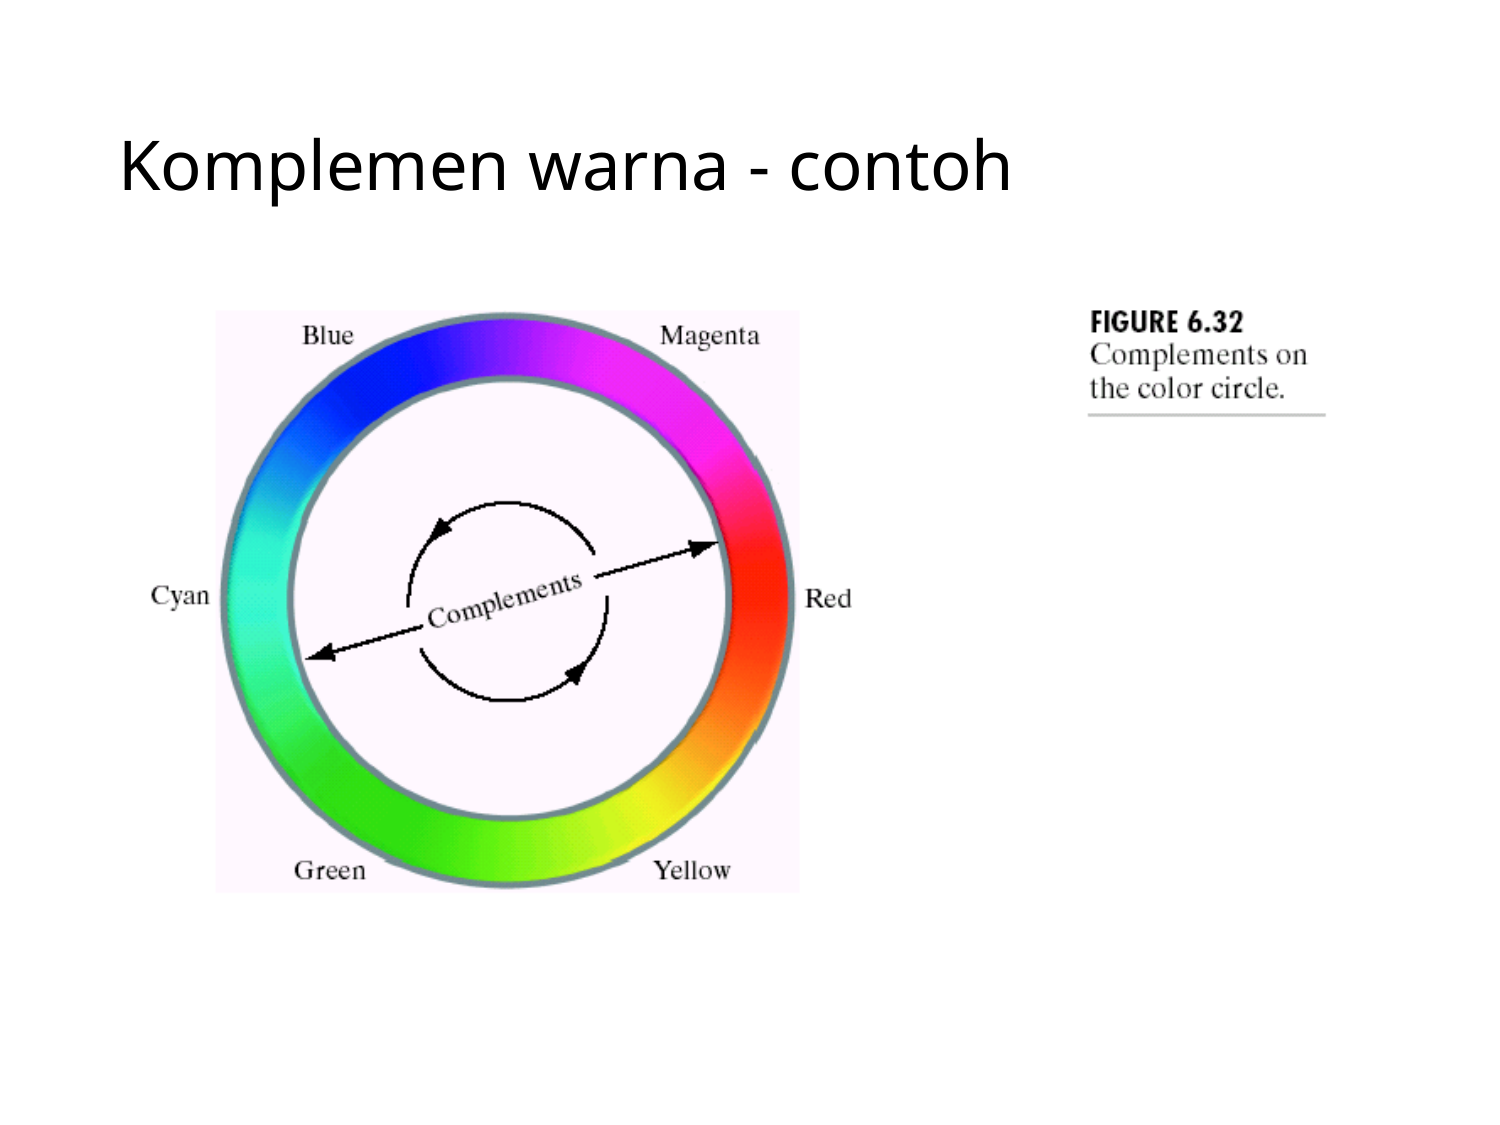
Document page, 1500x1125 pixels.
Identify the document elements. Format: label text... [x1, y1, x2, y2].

title Komplemen warna - contoh [103, 59, 1397, 278]
picture [103, 277, 1343, 910]
